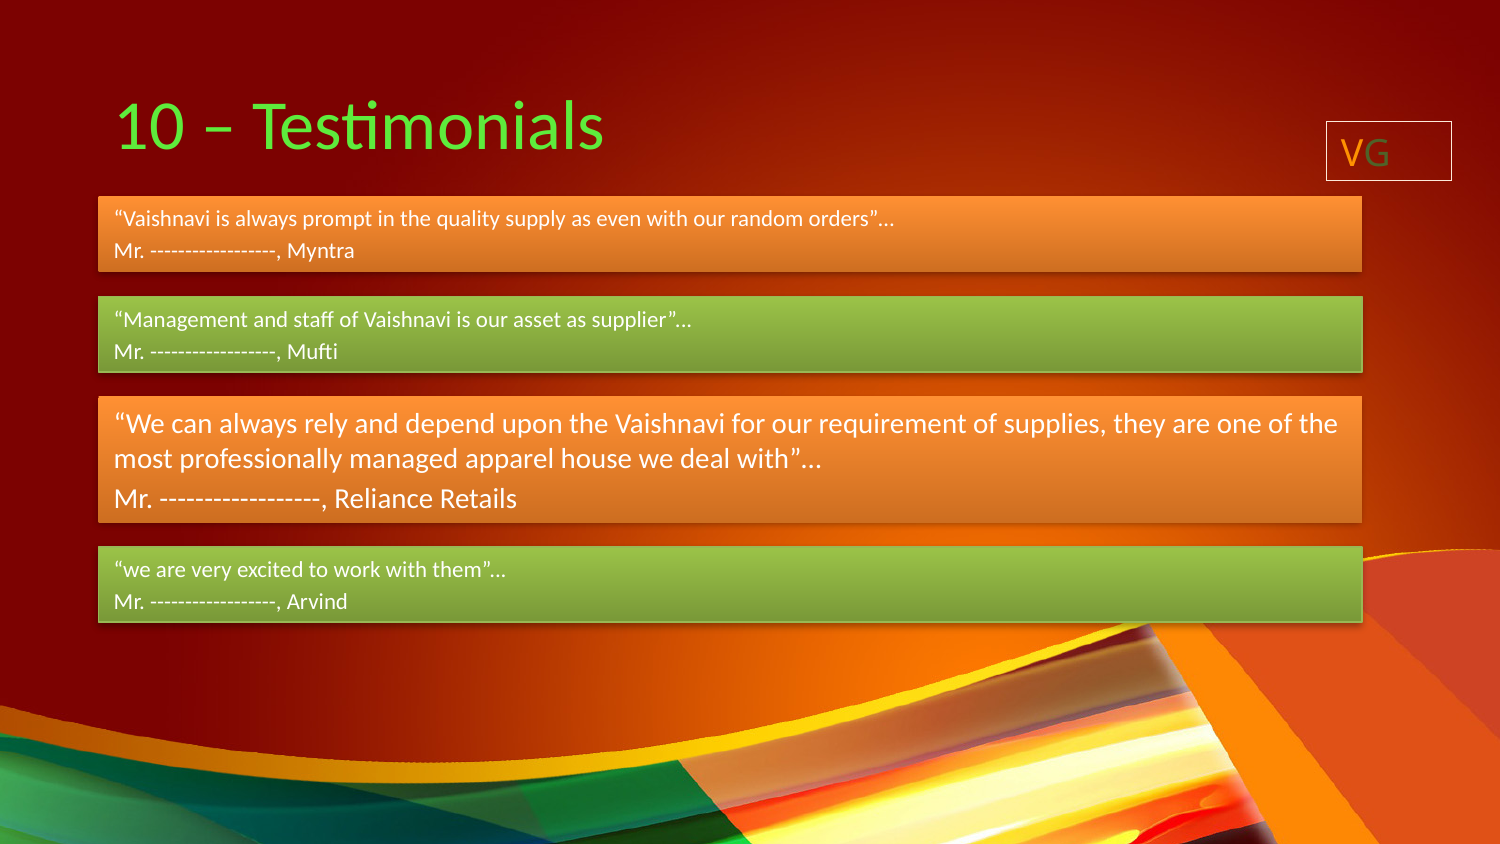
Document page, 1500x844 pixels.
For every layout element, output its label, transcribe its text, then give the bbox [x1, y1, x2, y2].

list “we are very excited to work with them”... Mr. ------------------, Arvind [98, 546, 1363, 623]
list “Management and staff of Vaishnavi is our asset as supplier”... Mr. ------------------, Mufti [98, 296, 1363, 373]
title 10 – Testimonials [98, 71, 1427, 172]
text_box VG [1326, 121, 1452, 181]
list “Vaishnavi is always prompt in the quality supply as even with our random orders”… Mr. ------------------, Myntra [98, 196, 1362, 272]
list “We can always rely and depend upon the Vaishnavi for our requirement of supplies, they are one of the most professionally managed apparel house we deal with”… Mr. ------------------, Reliance Retails [98, 396, 1362, 523]
picture [0, 0, 1500, 844]
